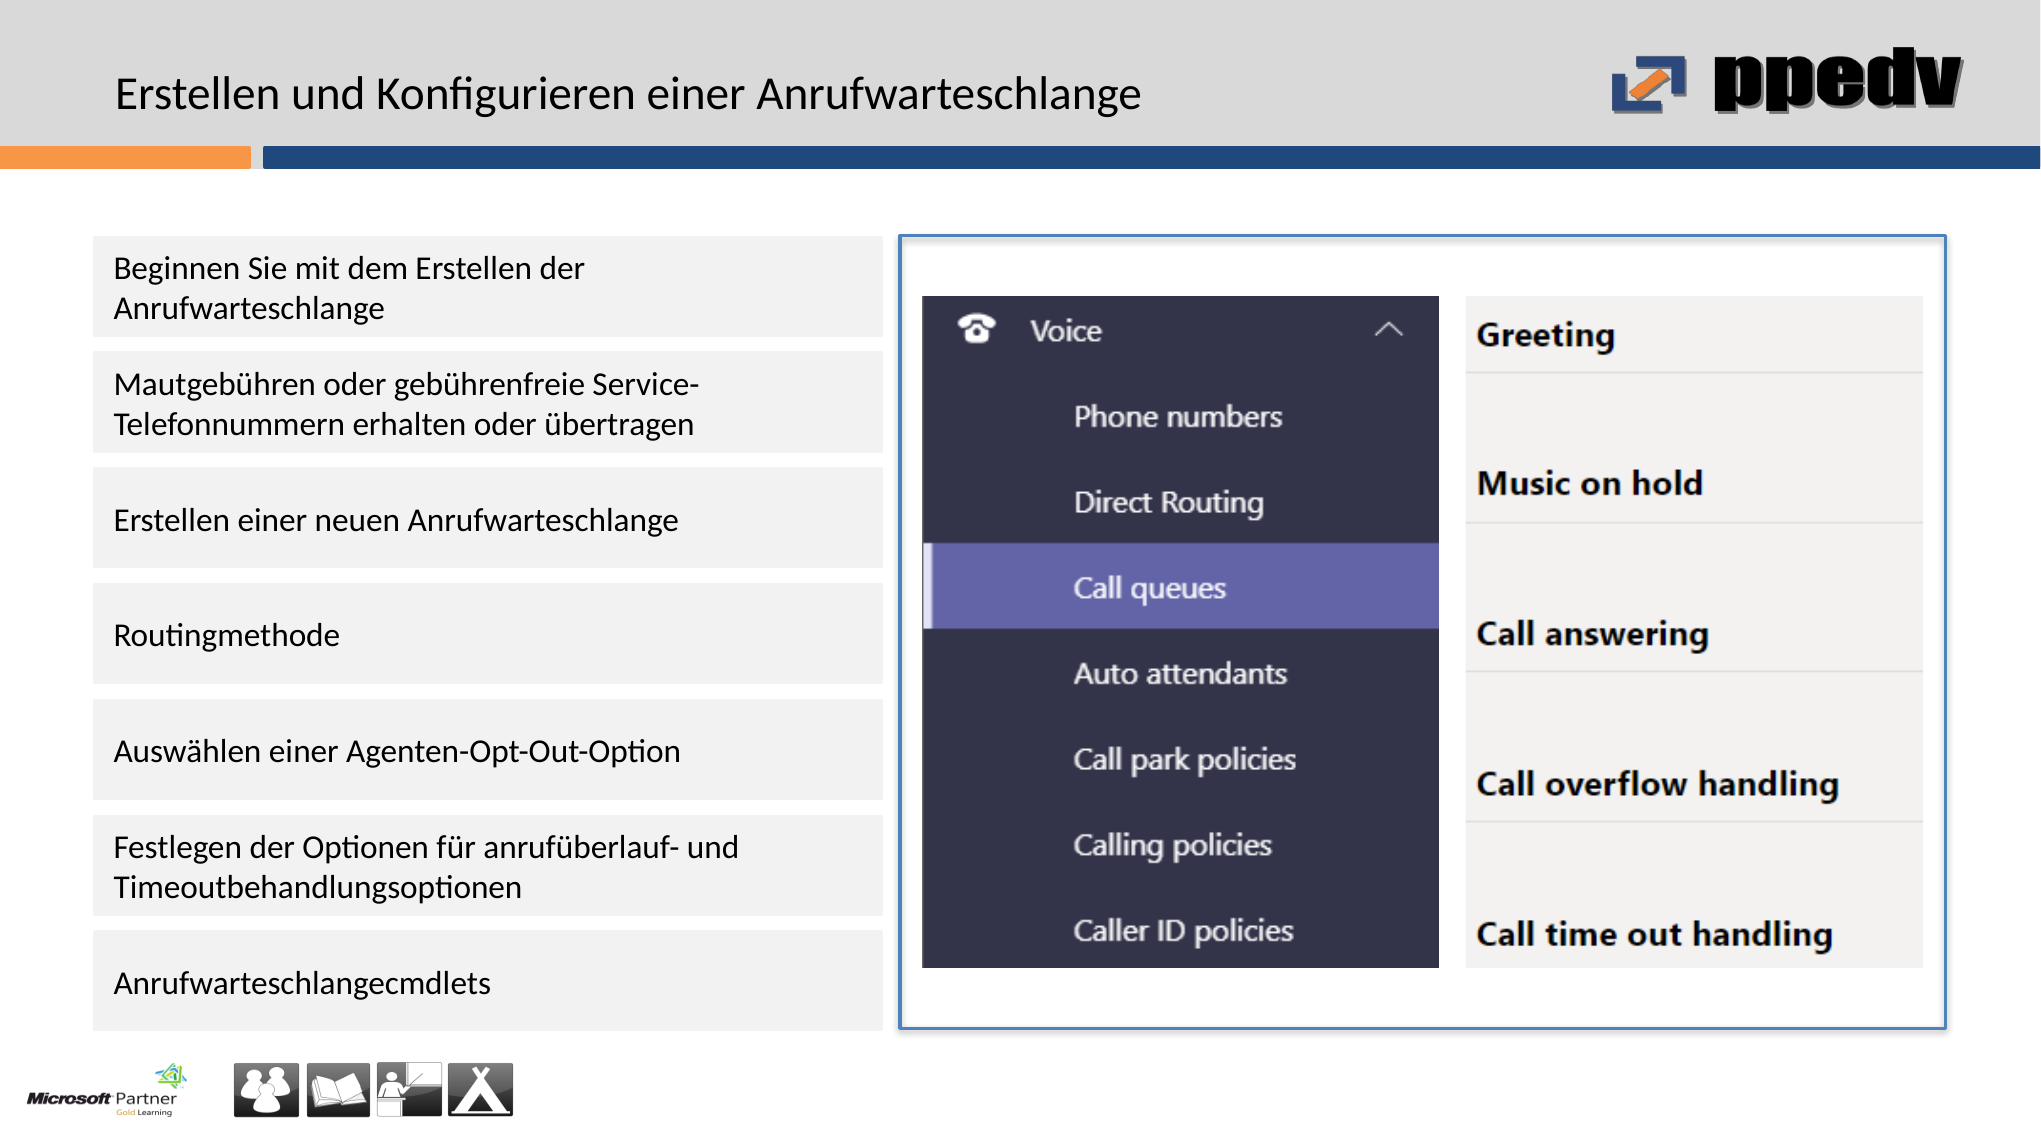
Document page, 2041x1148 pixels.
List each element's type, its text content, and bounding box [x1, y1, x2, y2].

text_box Anrufwarteschlangecmdlets [93, 930, 884, 1032]
text_box Routingmethode [93, 582, 884, 685]
text_box Auswählen einer Agenten-Opt-Out-Option [93, 698, 884, 800]
picture [1598, 41, 1992, 125]
picture [922, 295, 1439, 969]
text_box Erstellen einer neuen Anrufwarteschlange [93, 467, 884, 569]
text_box [899, 235, 1947, 1029]
picture [1465, 295, 1924, 969]
text_box Festlegen der Optionen für anrufüberlauf- und Timeoutbehandlungsoptionen [93, 814, 884, 916]
picture [7, 1043, 538, 1140]
text_box Beginnen Sie mit dem Erstellen der Anrufwarteschlange [93, 235, 884, 337]
title Erstellen und Konfigurieren einer Anrufwarteschlange [100, 54, 1945, 127]
text_box Mautgebühren oder gebührenfreie Service-Telefonnummern erhalten oder übertragen [93, 351, 884, 453]
